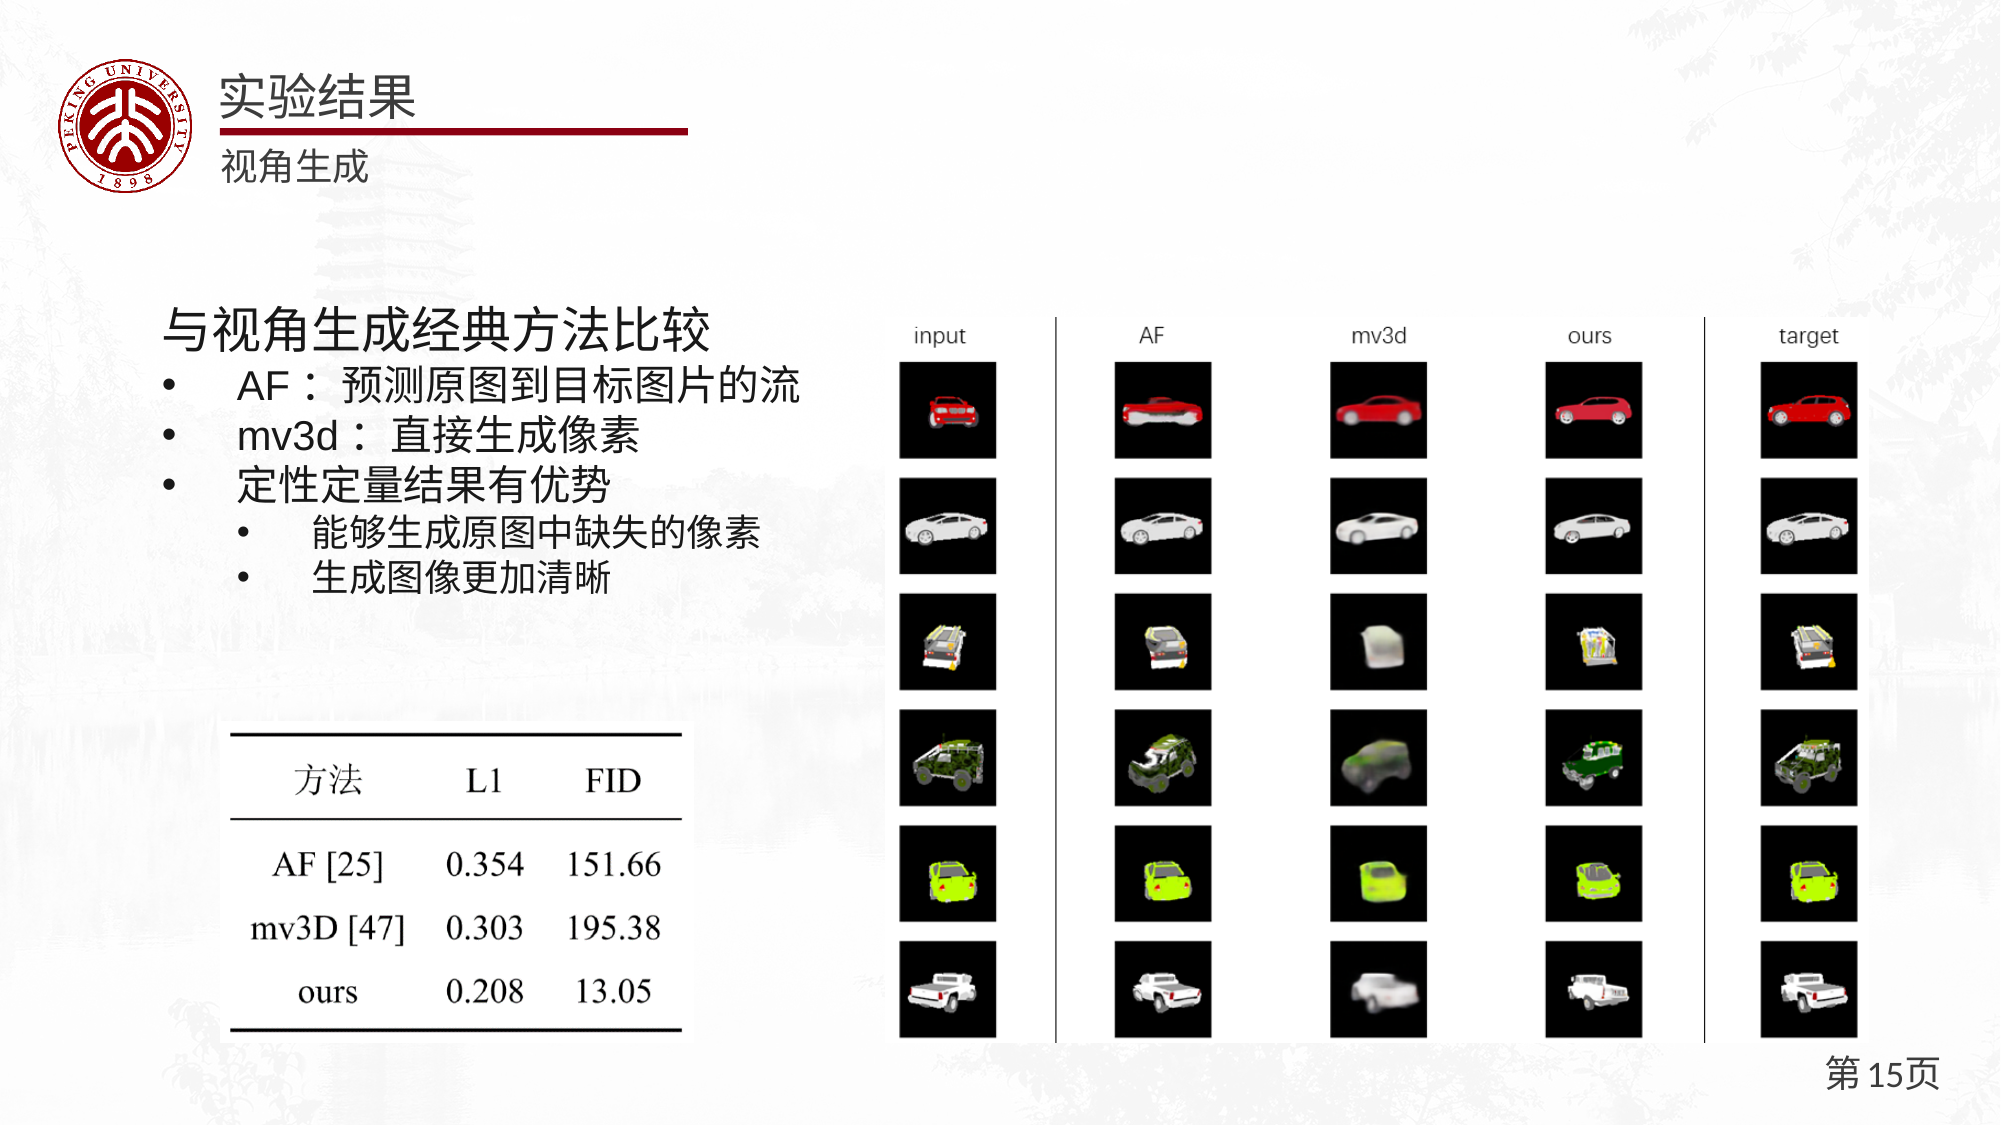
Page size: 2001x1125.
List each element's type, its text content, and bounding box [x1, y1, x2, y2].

text_box [219, 127, 689, 135]
slide_number 15 [1767, 1042, 2000, 1103]
text_box 实验结果 [202, 58, 1280, 134]
text_box 与视角生成经典方法比较 AF：预测原图到目标图片的流 mv3d：直接生成像素 定性定量结果有优势 能够生成原图中缺失的像素 生成图像更加清晰 [147, 291, 1849, 607]
text_box 视角生成 [205, 135, 1284, 196]
picture [0, 0, 2001, 1125]
